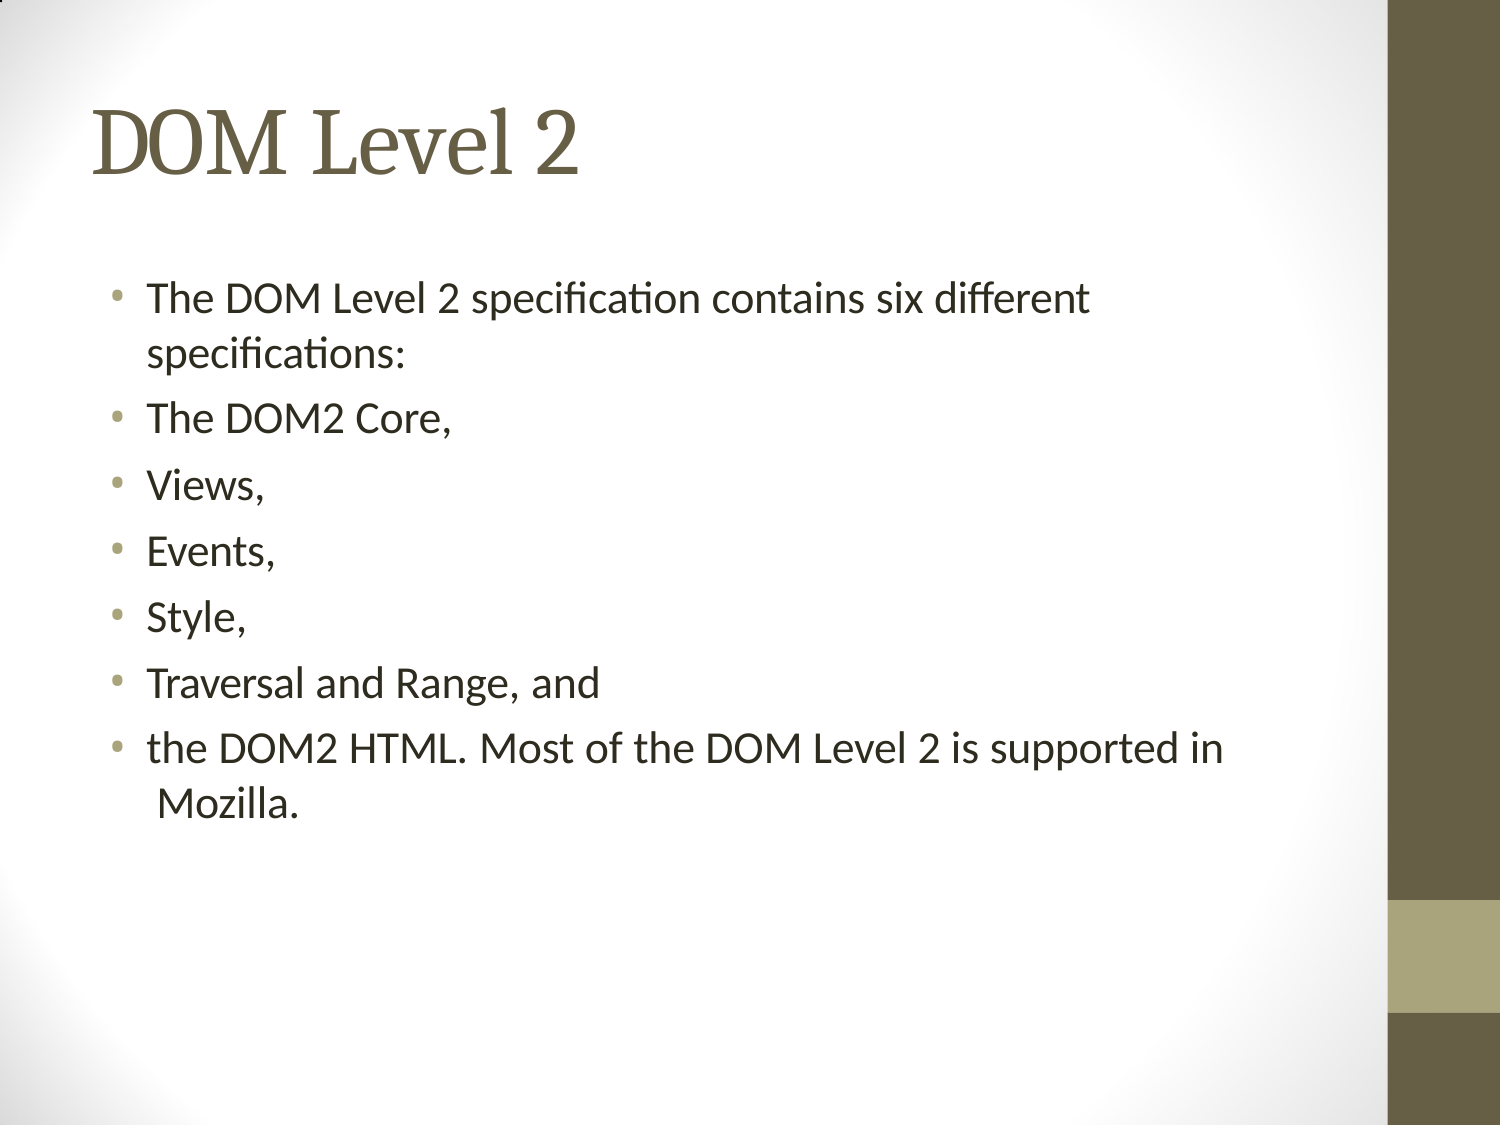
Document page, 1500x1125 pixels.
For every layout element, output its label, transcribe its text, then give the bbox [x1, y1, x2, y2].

picture [0, 0, 1387, 1125]
text_box The DOM Level 2 specification contains six different specifications: The DOM2 Core, Views, Events, Style, Traversal and Range, and the DOM2 HTML. Most of the DOM Level 2 is supported in Mozilla. [106, 265, 1235, 829]
title DOM Level 2 [87, 76, 588, 267]
